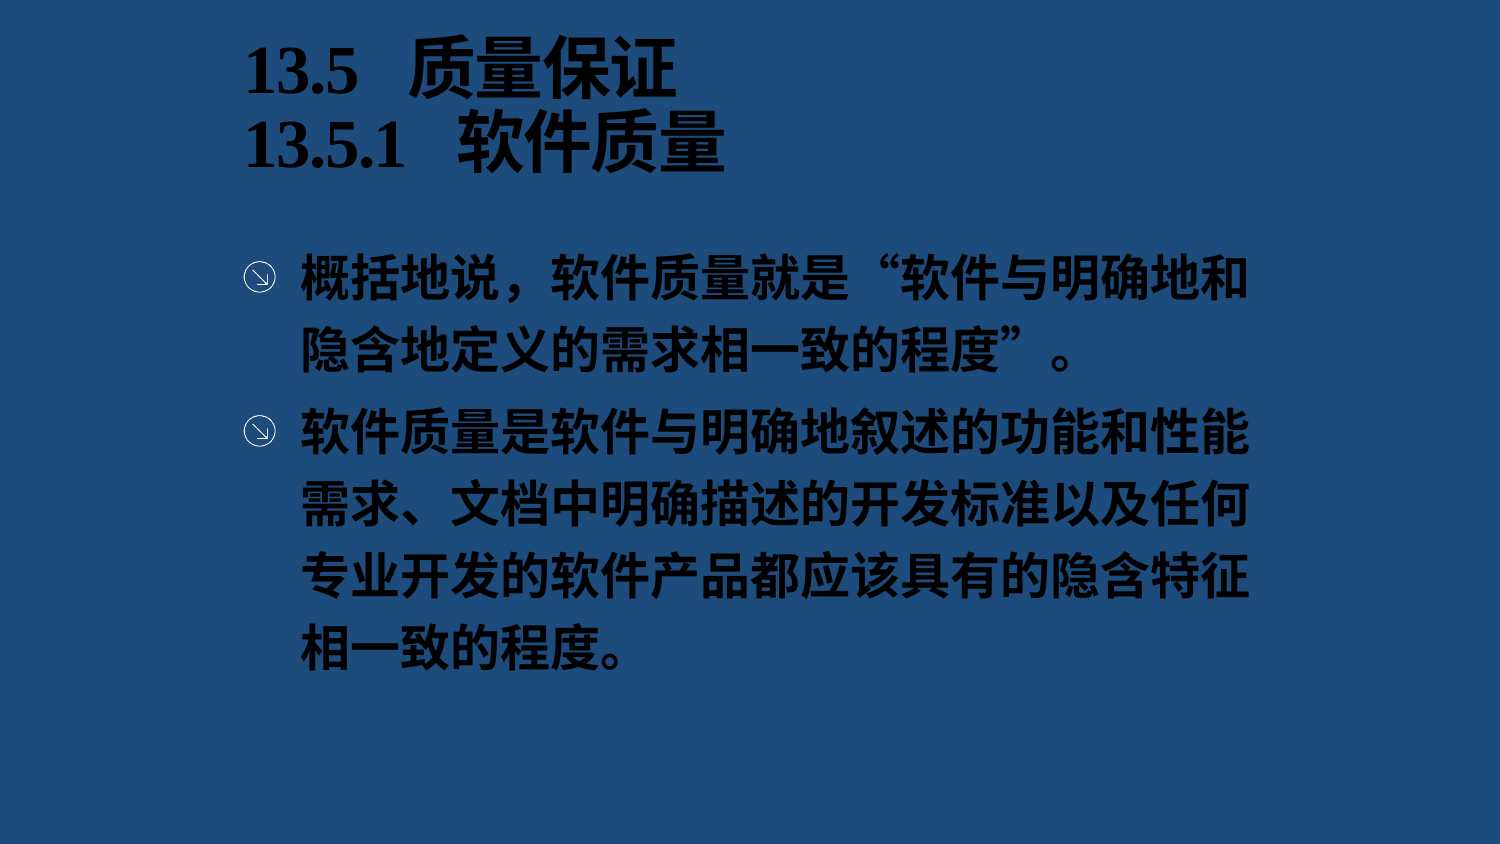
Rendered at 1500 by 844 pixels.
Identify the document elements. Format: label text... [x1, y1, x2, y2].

picture [243, 260, 276, 293]
title 13.5 质量保证 13.5.1 软件质量 [243, 34, 1257, 185]
list 概括地说，软件质量就是“软件与明确地和隐含地定义的需求相一致的程度”。 软件质量是软件与明确地叙述的功能和性能需求、文档中明确描述的开发标准以及任何专业开发的软件产品都应该具有的隐含特征相一致的程度。 [243, 234, 1257, 683]
picture [243, 414, 276, 447]
